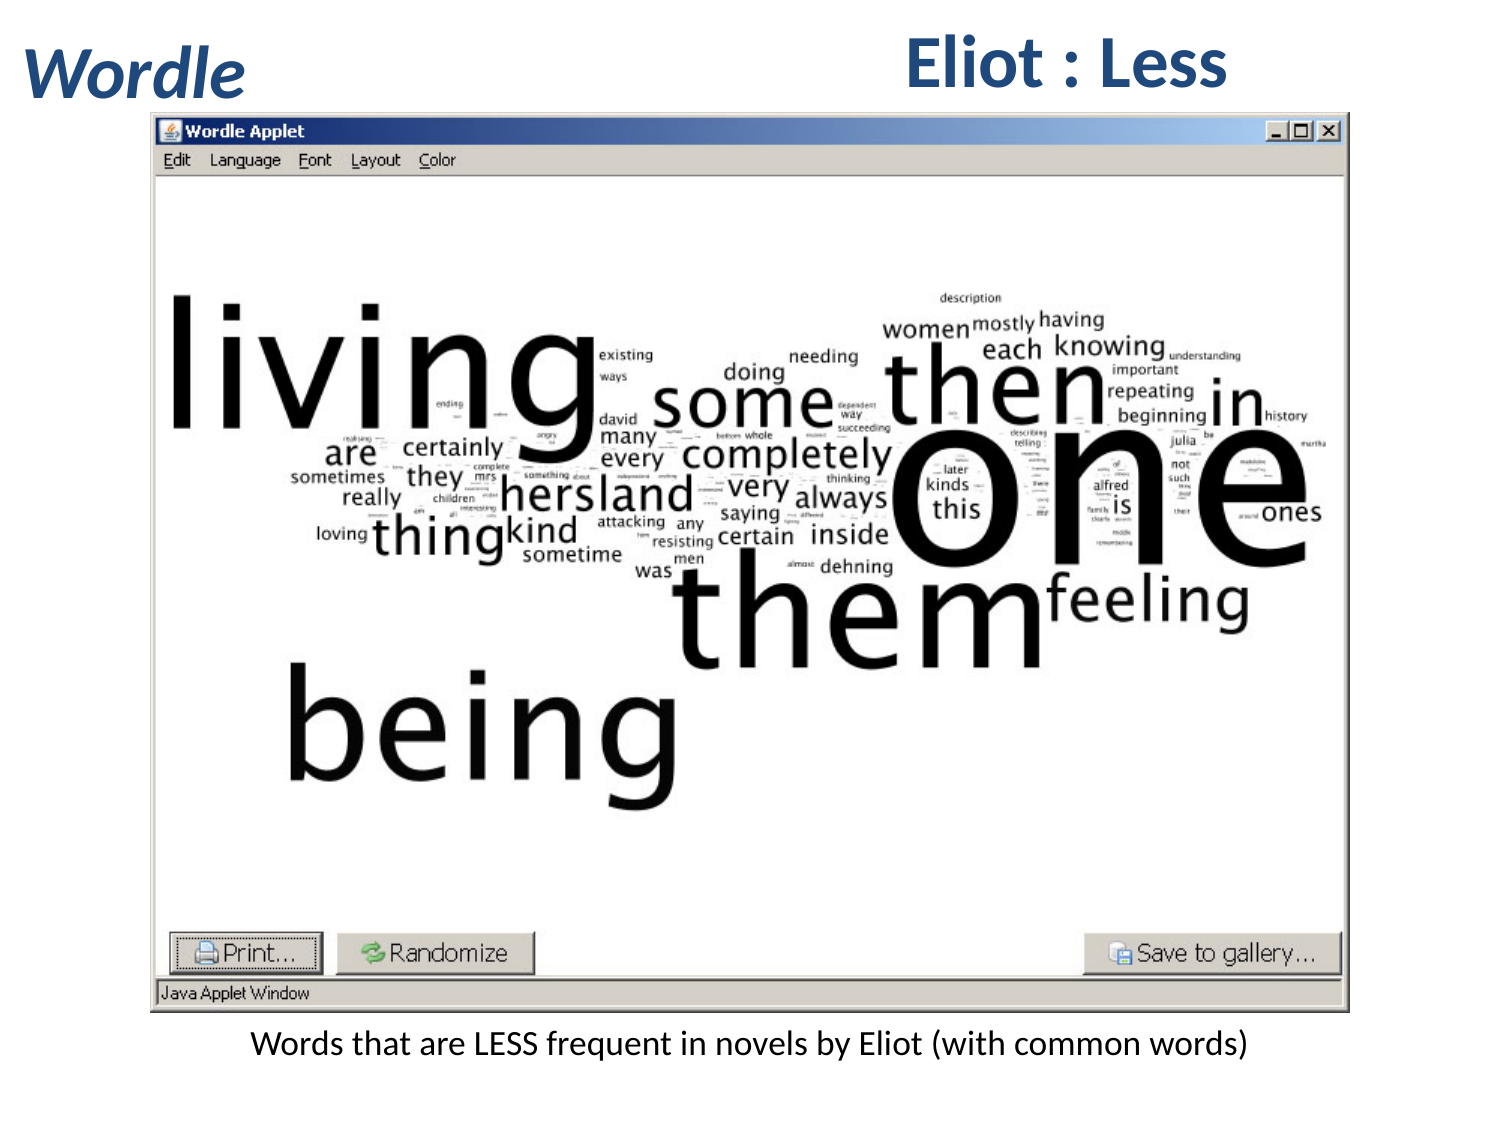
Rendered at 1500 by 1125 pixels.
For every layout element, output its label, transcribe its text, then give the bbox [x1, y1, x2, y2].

text_box Eliot : Less [884, 18, 1465, 116]
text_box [149, 112, 1351, 1076]
text_box Wordle [0, 29, 890, 128]
